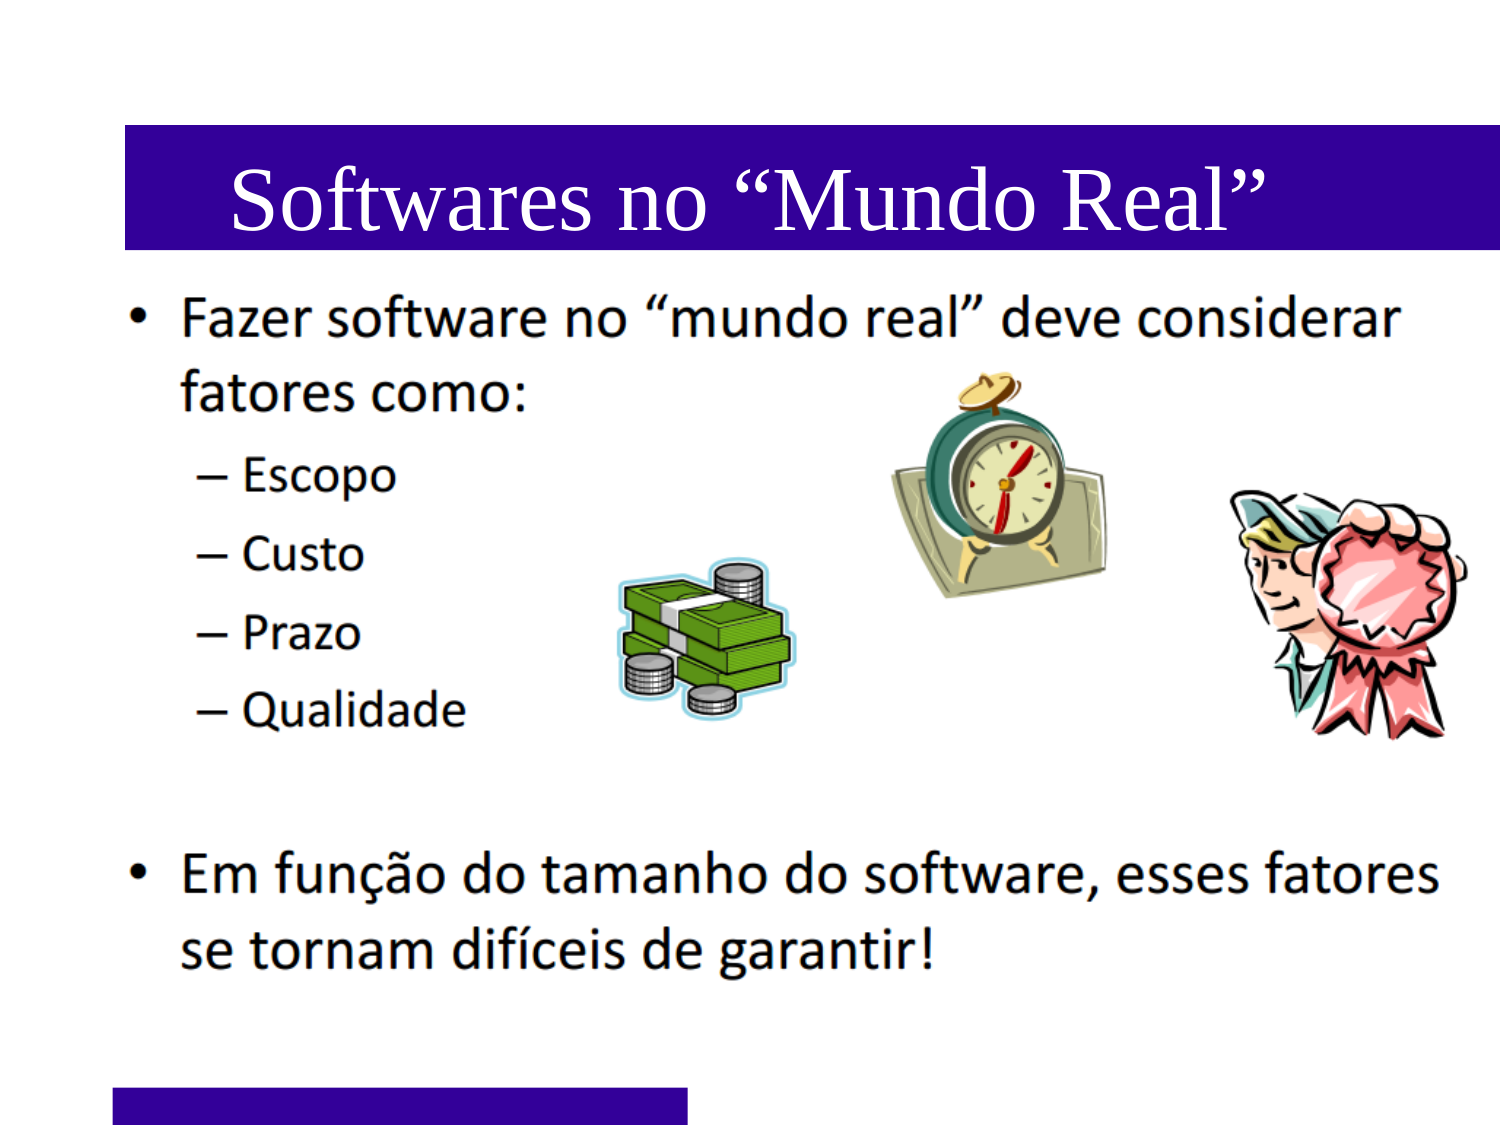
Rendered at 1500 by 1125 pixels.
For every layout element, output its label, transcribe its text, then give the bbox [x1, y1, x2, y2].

picture [121, 266, 1471, 988]
text_box Softwares no “Mundo Real” [112, 99, 1387, 287]
